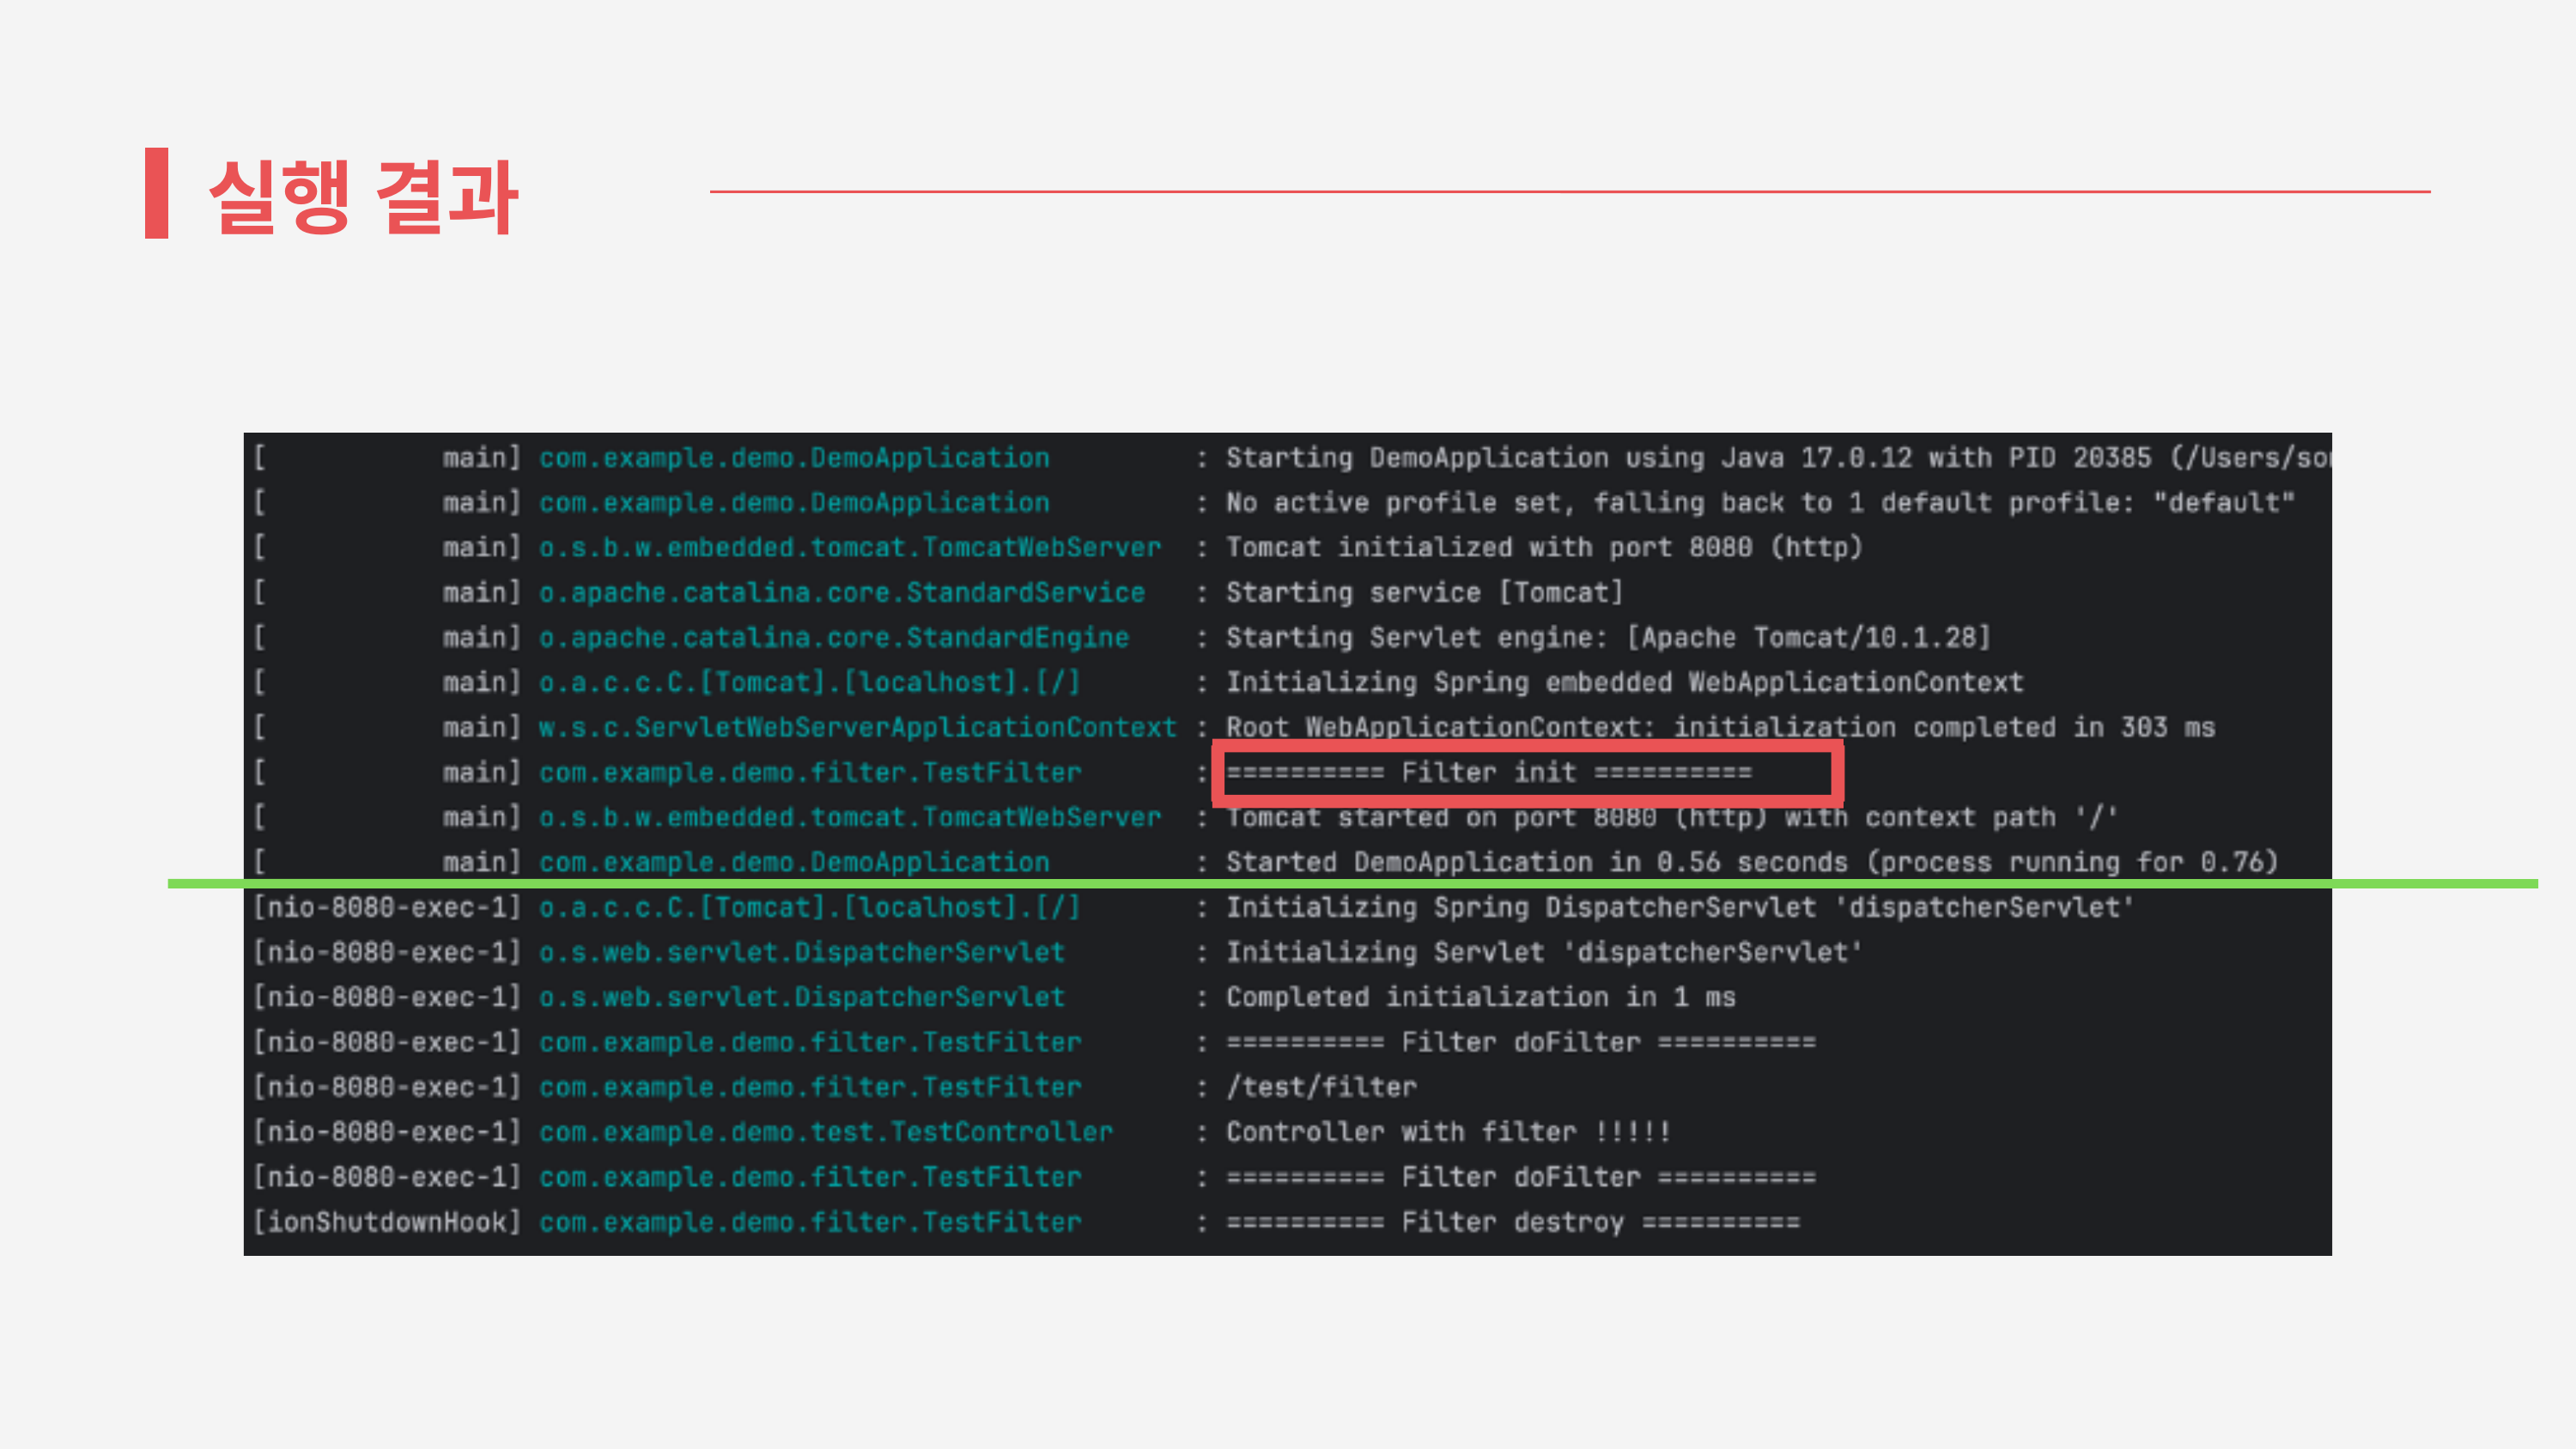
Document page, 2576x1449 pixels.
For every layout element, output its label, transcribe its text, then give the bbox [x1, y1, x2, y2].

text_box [1212, 740, 1844, 807]
text_box [243, 884, 2333, 1256]
text_box 실행 결과 [206, 139, 885, 245]
text_box [243, 433, 2333, 883]
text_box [144, 147, 168, 239]
